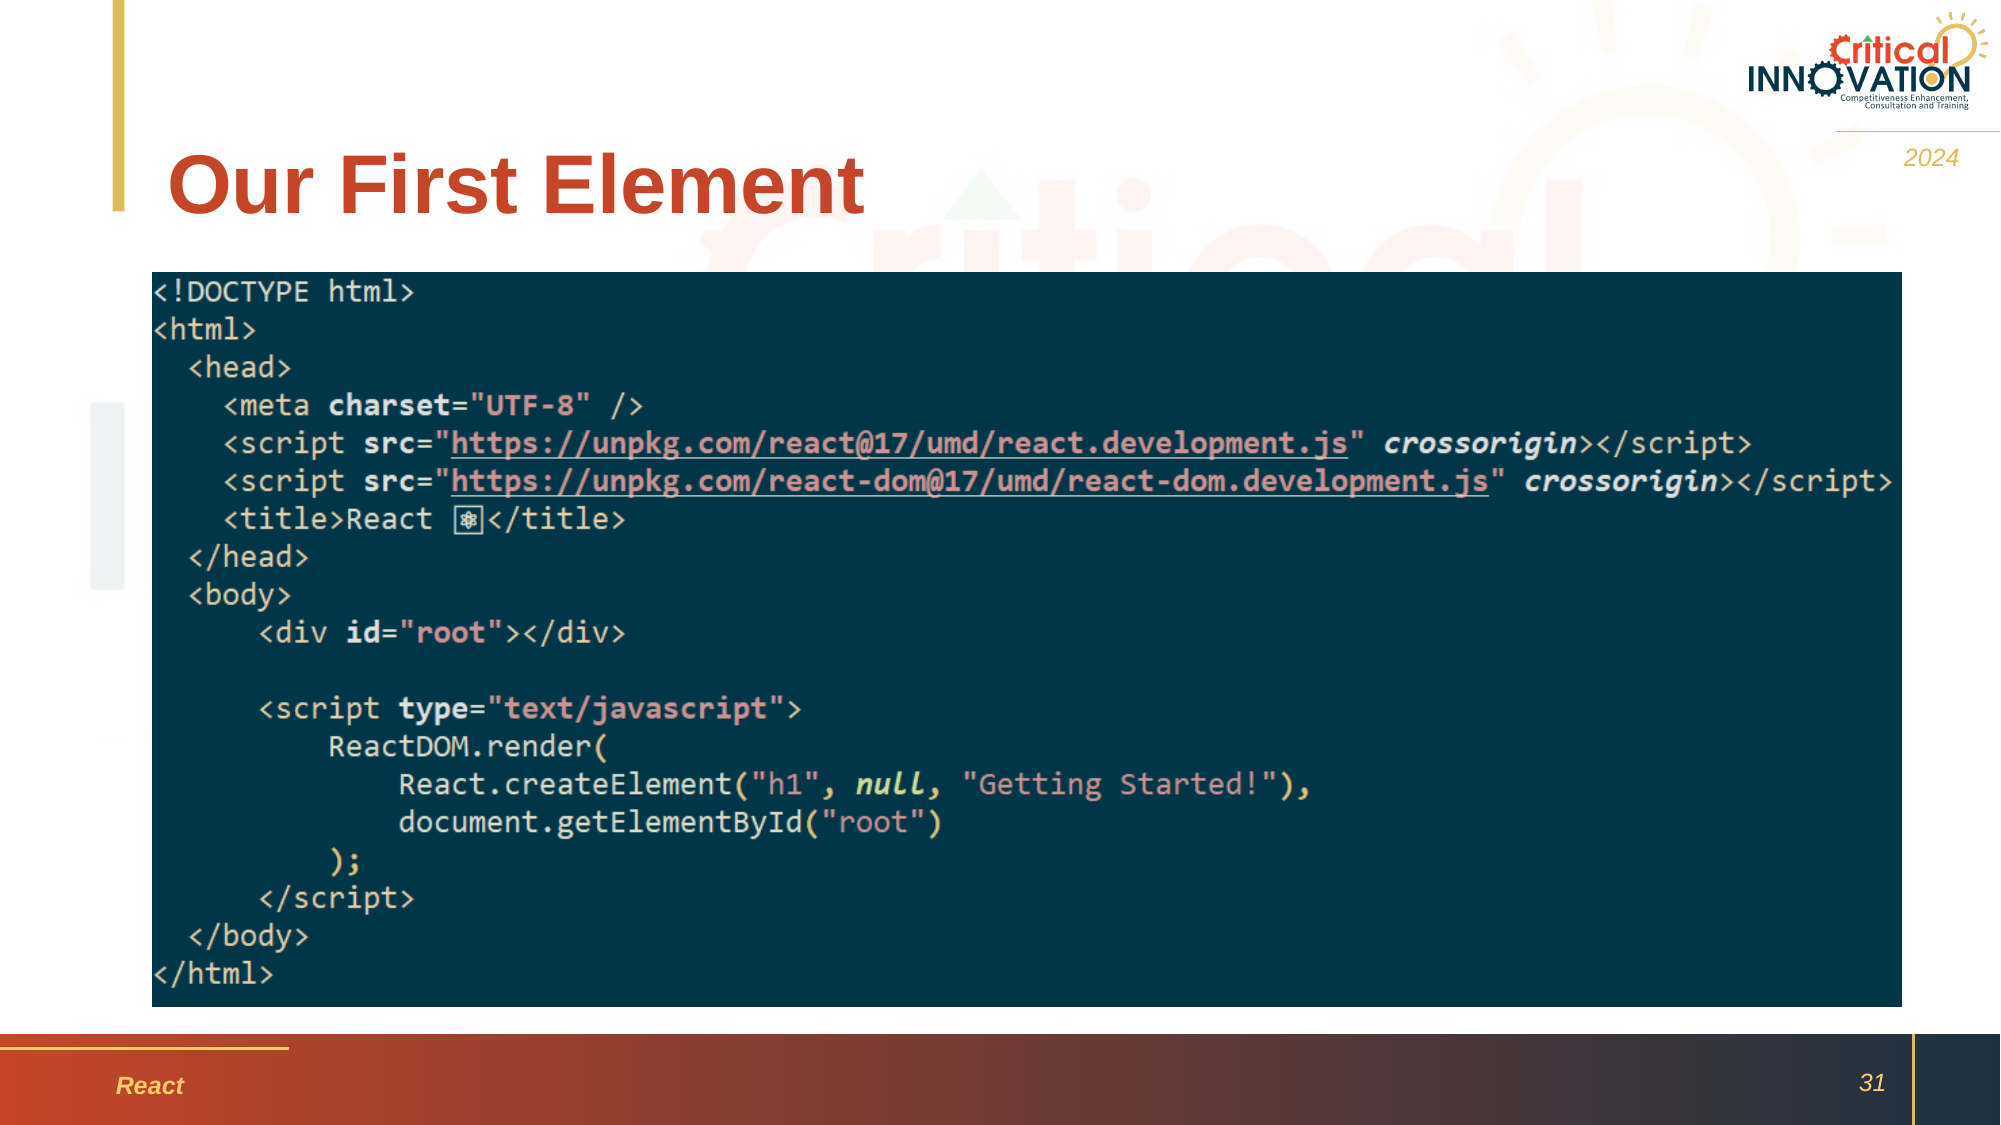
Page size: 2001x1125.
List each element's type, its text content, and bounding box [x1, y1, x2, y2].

picture [1, 264, 2000, 1015]
slide_number 31 [1451, 1051, 1902, 1112]
picture [1749, 12, 1988, 110]
footer React [100, 1054, 636, 1115]
list 2024 [1889, 137, 1990, 192]
title Our First Element [152, 77, 1902, 264]
picture [1815, 68, 1836, 77]
